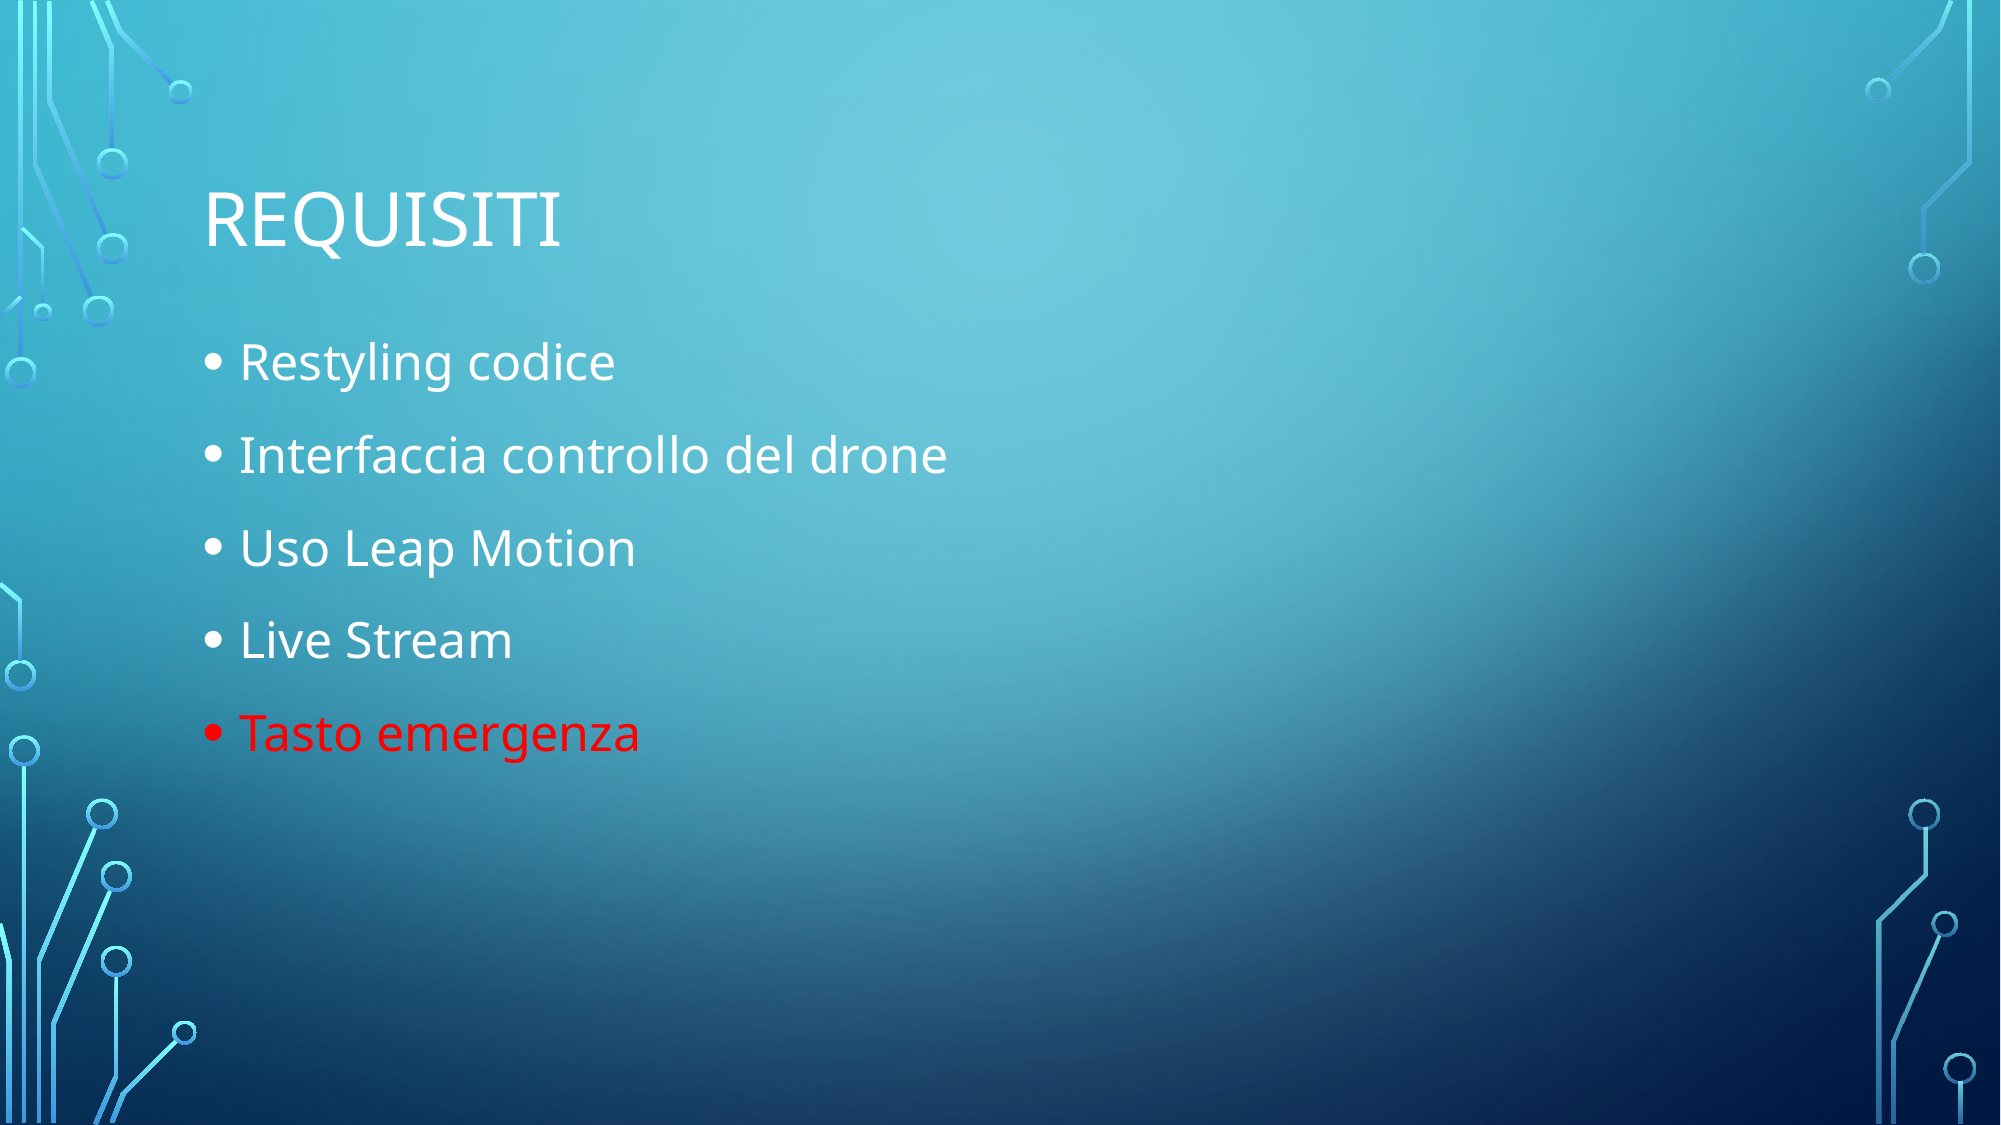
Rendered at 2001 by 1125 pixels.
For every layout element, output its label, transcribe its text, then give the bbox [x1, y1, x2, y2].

text_box Restyling codice Interfaccia controllo del drone Uso Leap Motion Live Stream Tasto emergenza [187, 311, 1124, 990]
title Requisiti [187, 101, 1813, 344]
